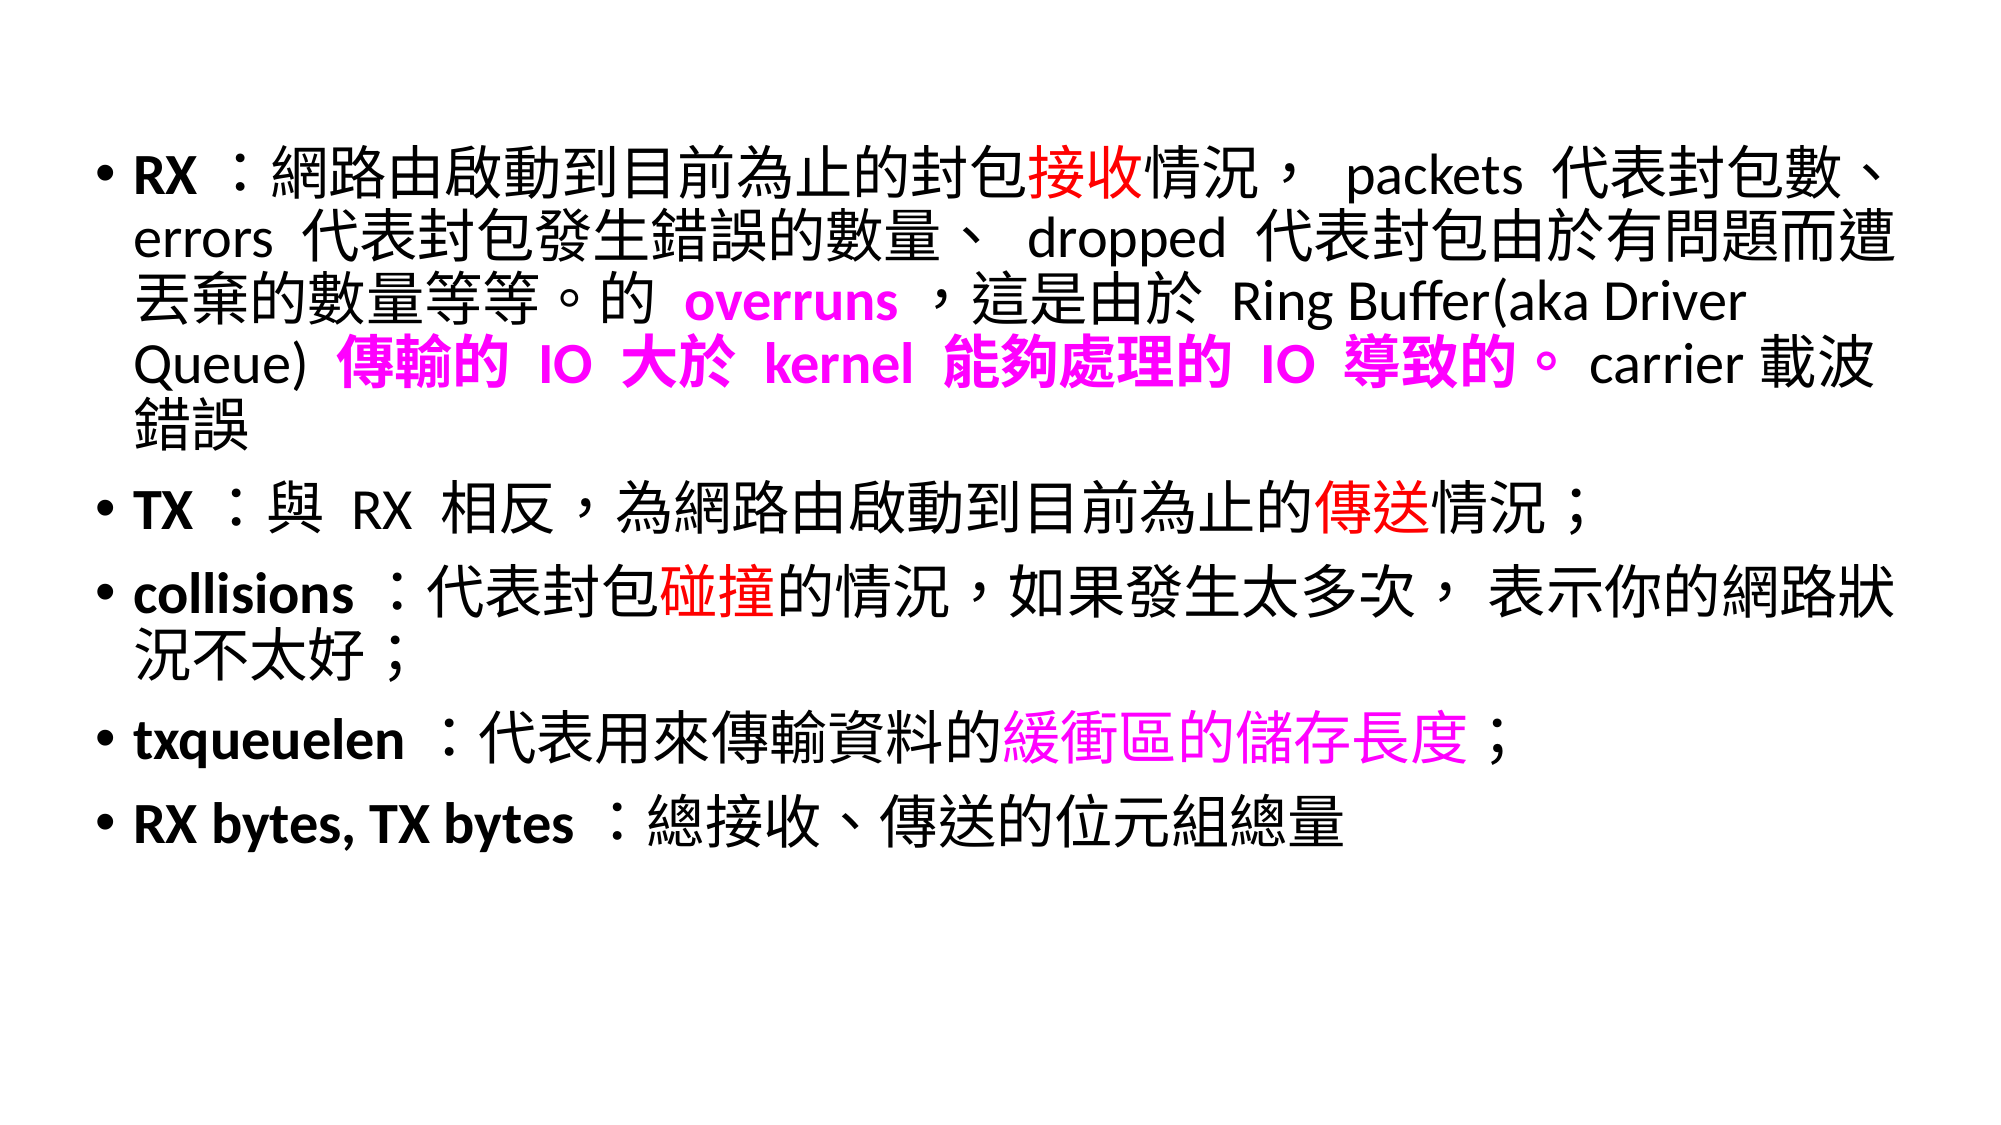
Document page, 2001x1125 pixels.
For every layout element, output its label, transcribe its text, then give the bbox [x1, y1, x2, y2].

list RX：網路由啟動到目前為止的封包接收情況， packets 代表封包數、errors 代表封包發生錯誤的數量、 dropped 代表封包由於有問題而遭丟棄的數量等等。的 overruns，這是由於 Ring Buffer(aka Driver Queue) 傳輸的 IO 大於 kernel 能夠處理的 IO 導致的。carrier載波錯誤 TX：與 RX 相反，為網路由啟動到目前為止的傳送情況； collisions：代表封包碰撞的情況，如果發生太多次， 表示你的網路狀況不太好； txqueuelen：代表用來傳輸資料的緩衝區的儲存長度； RX bytes, TX bytes：總接收、傳送的位元組總量 [80, 136, 1935, 1039]
